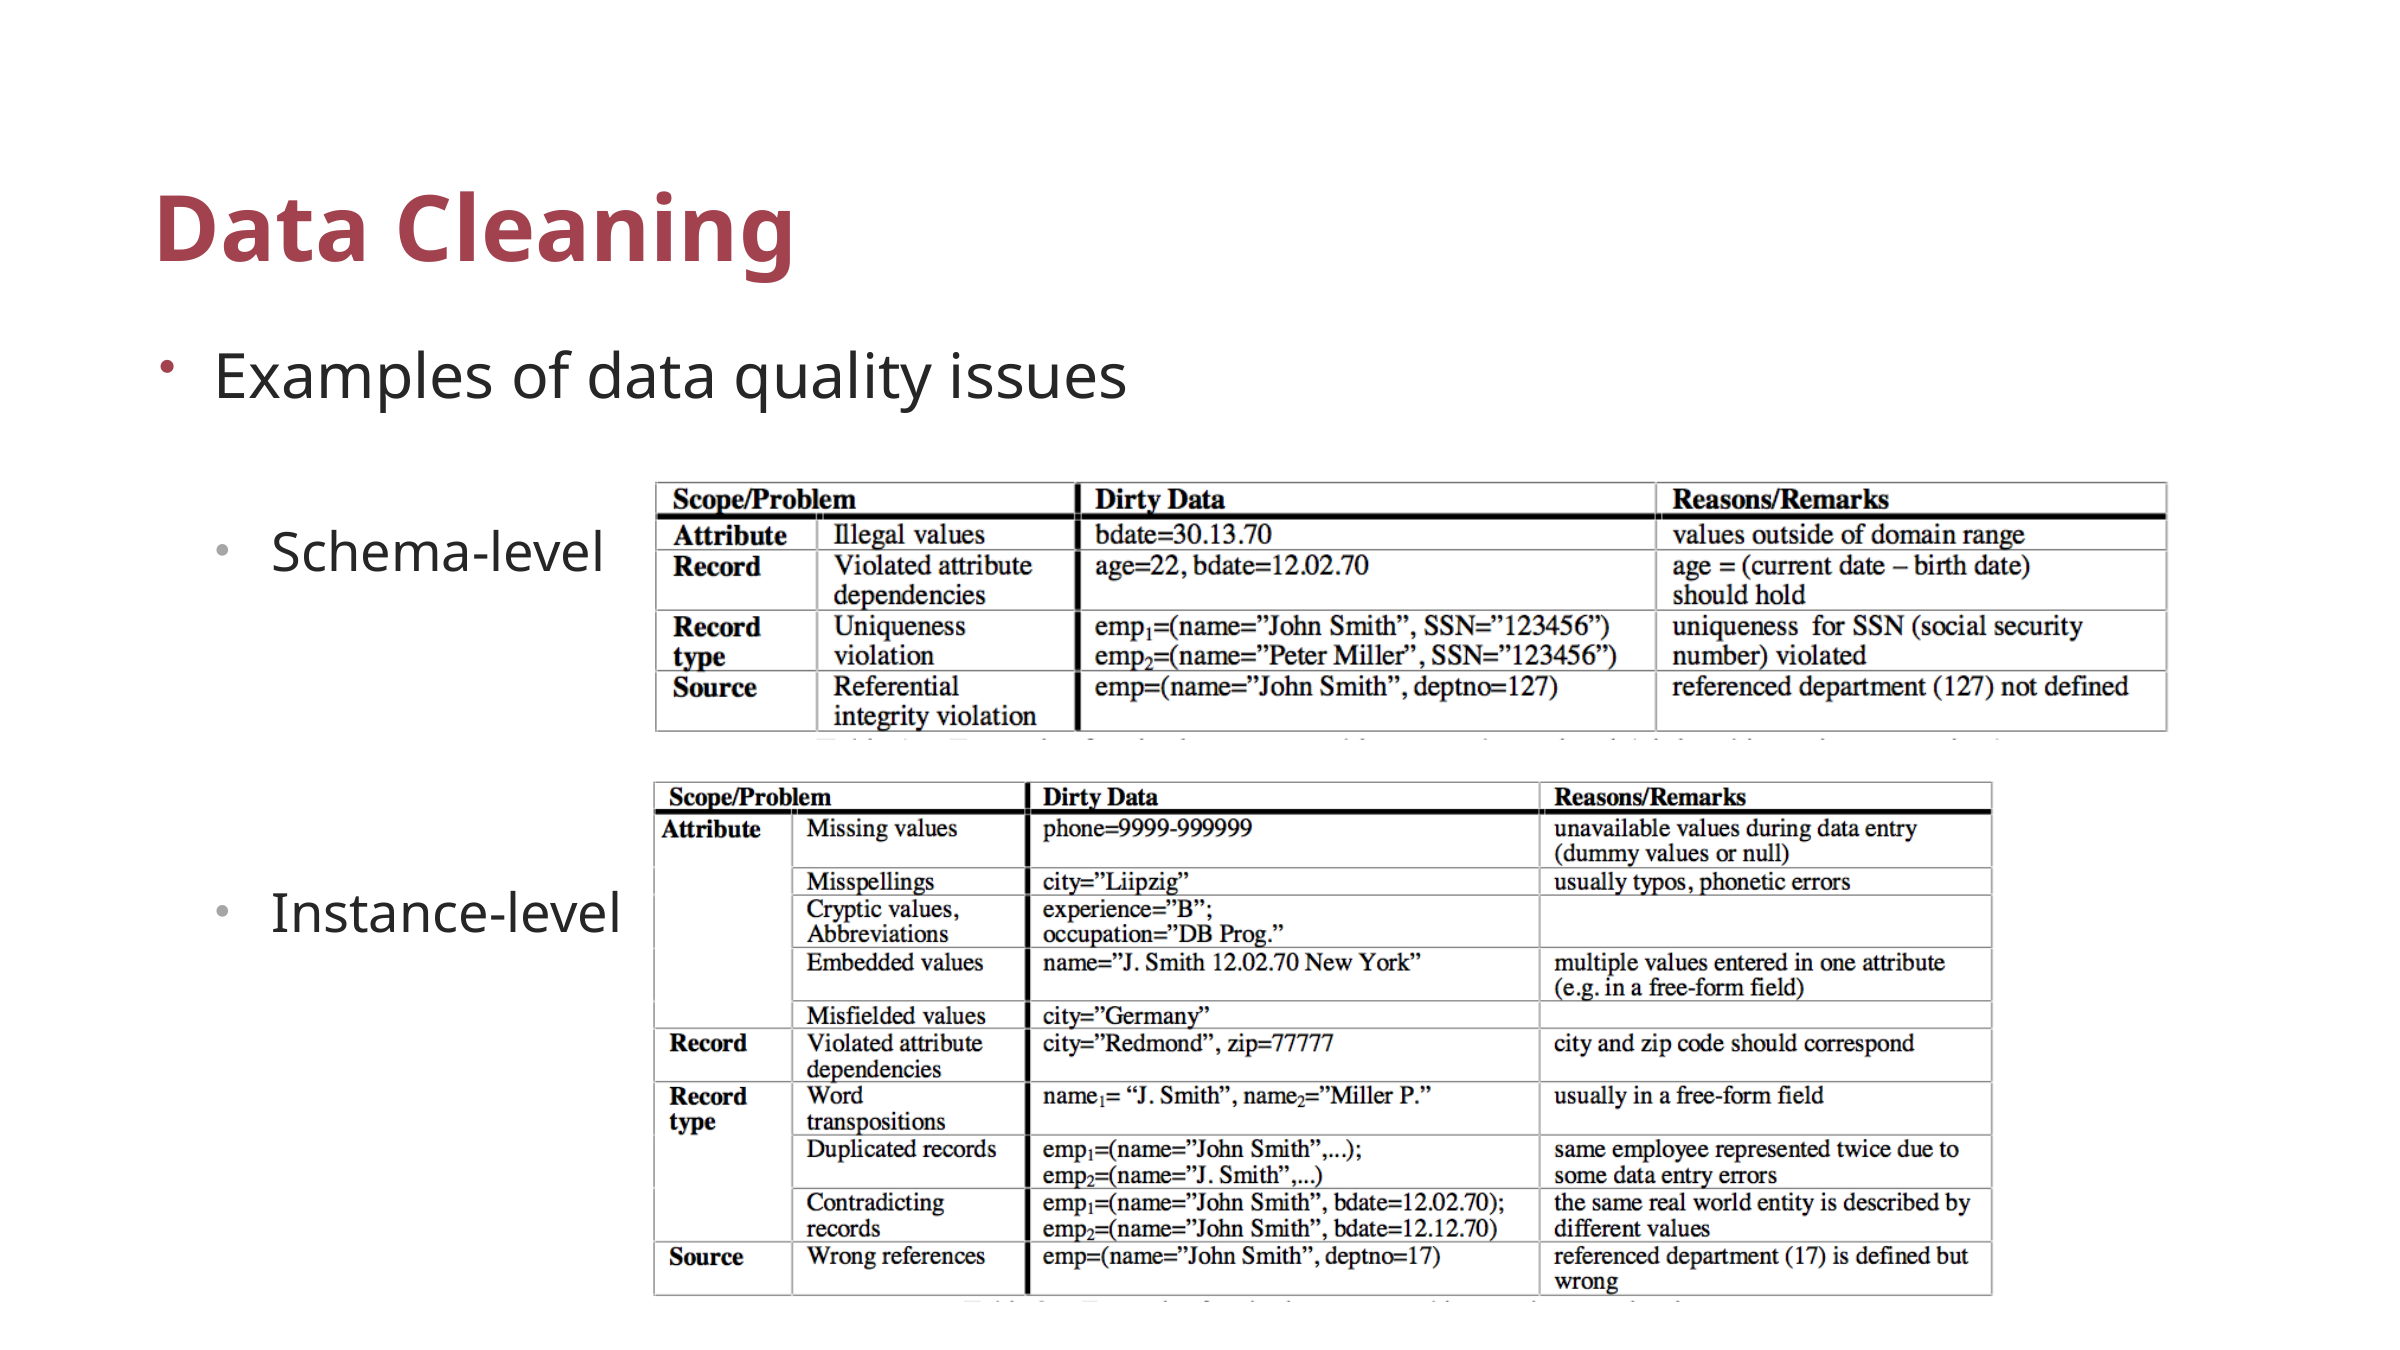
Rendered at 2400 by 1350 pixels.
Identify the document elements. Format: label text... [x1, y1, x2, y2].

list Examples of data quality issues Schema-level Instance-level [137, 324, 2263, 1200]
picture [649, 474, 2176, 741]
picture [649, 777, 1999, 1302]
title Data Cleaning [137, 54, 2263, 288]
